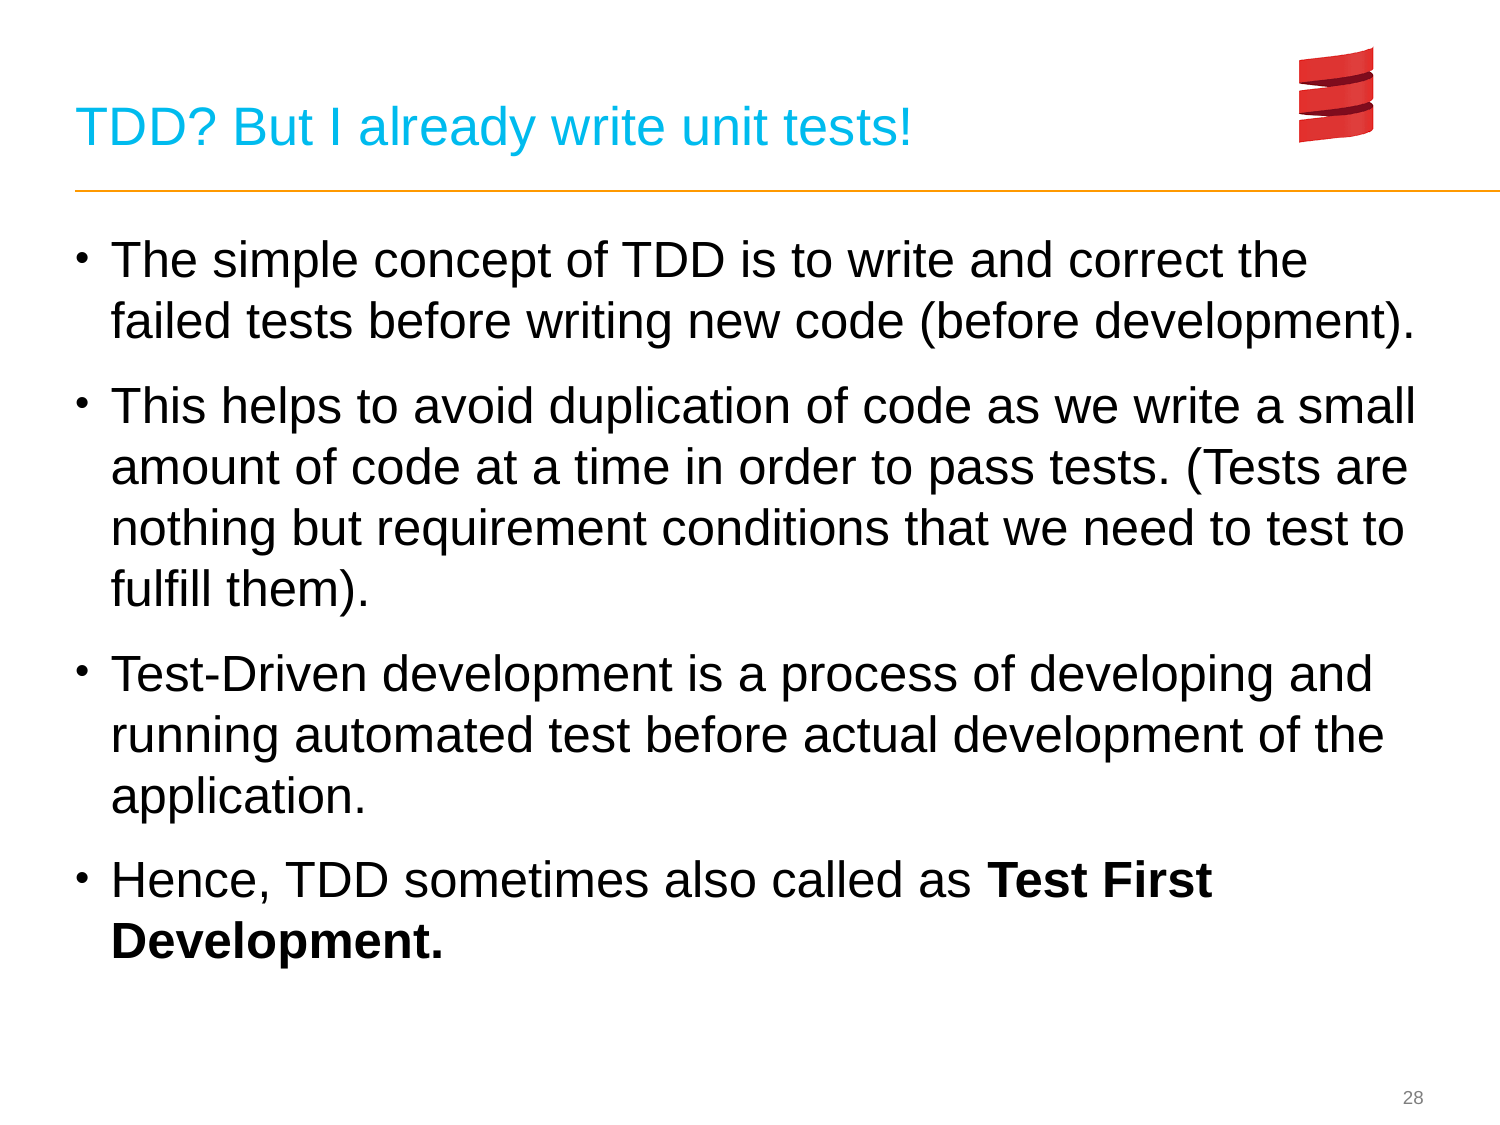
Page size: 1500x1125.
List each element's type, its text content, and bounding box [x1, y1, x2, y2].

list The simple concept of TDD is to write and correct the failed tests before writing new code (before development). This helps to avoid duplication of code as we write a small amount of code at a time in order to pass tests. (Tests are nothing but requirement conditions that we need to test to fulfill them). Test-Driven development is a process of developing and running automated test before actual development of the application. Hence, TDD sometimes also called as Test First Development. [75, 226, 1425, 1018]
title TDD? But I already write unit tests! [75, 27, 1422, 157]
